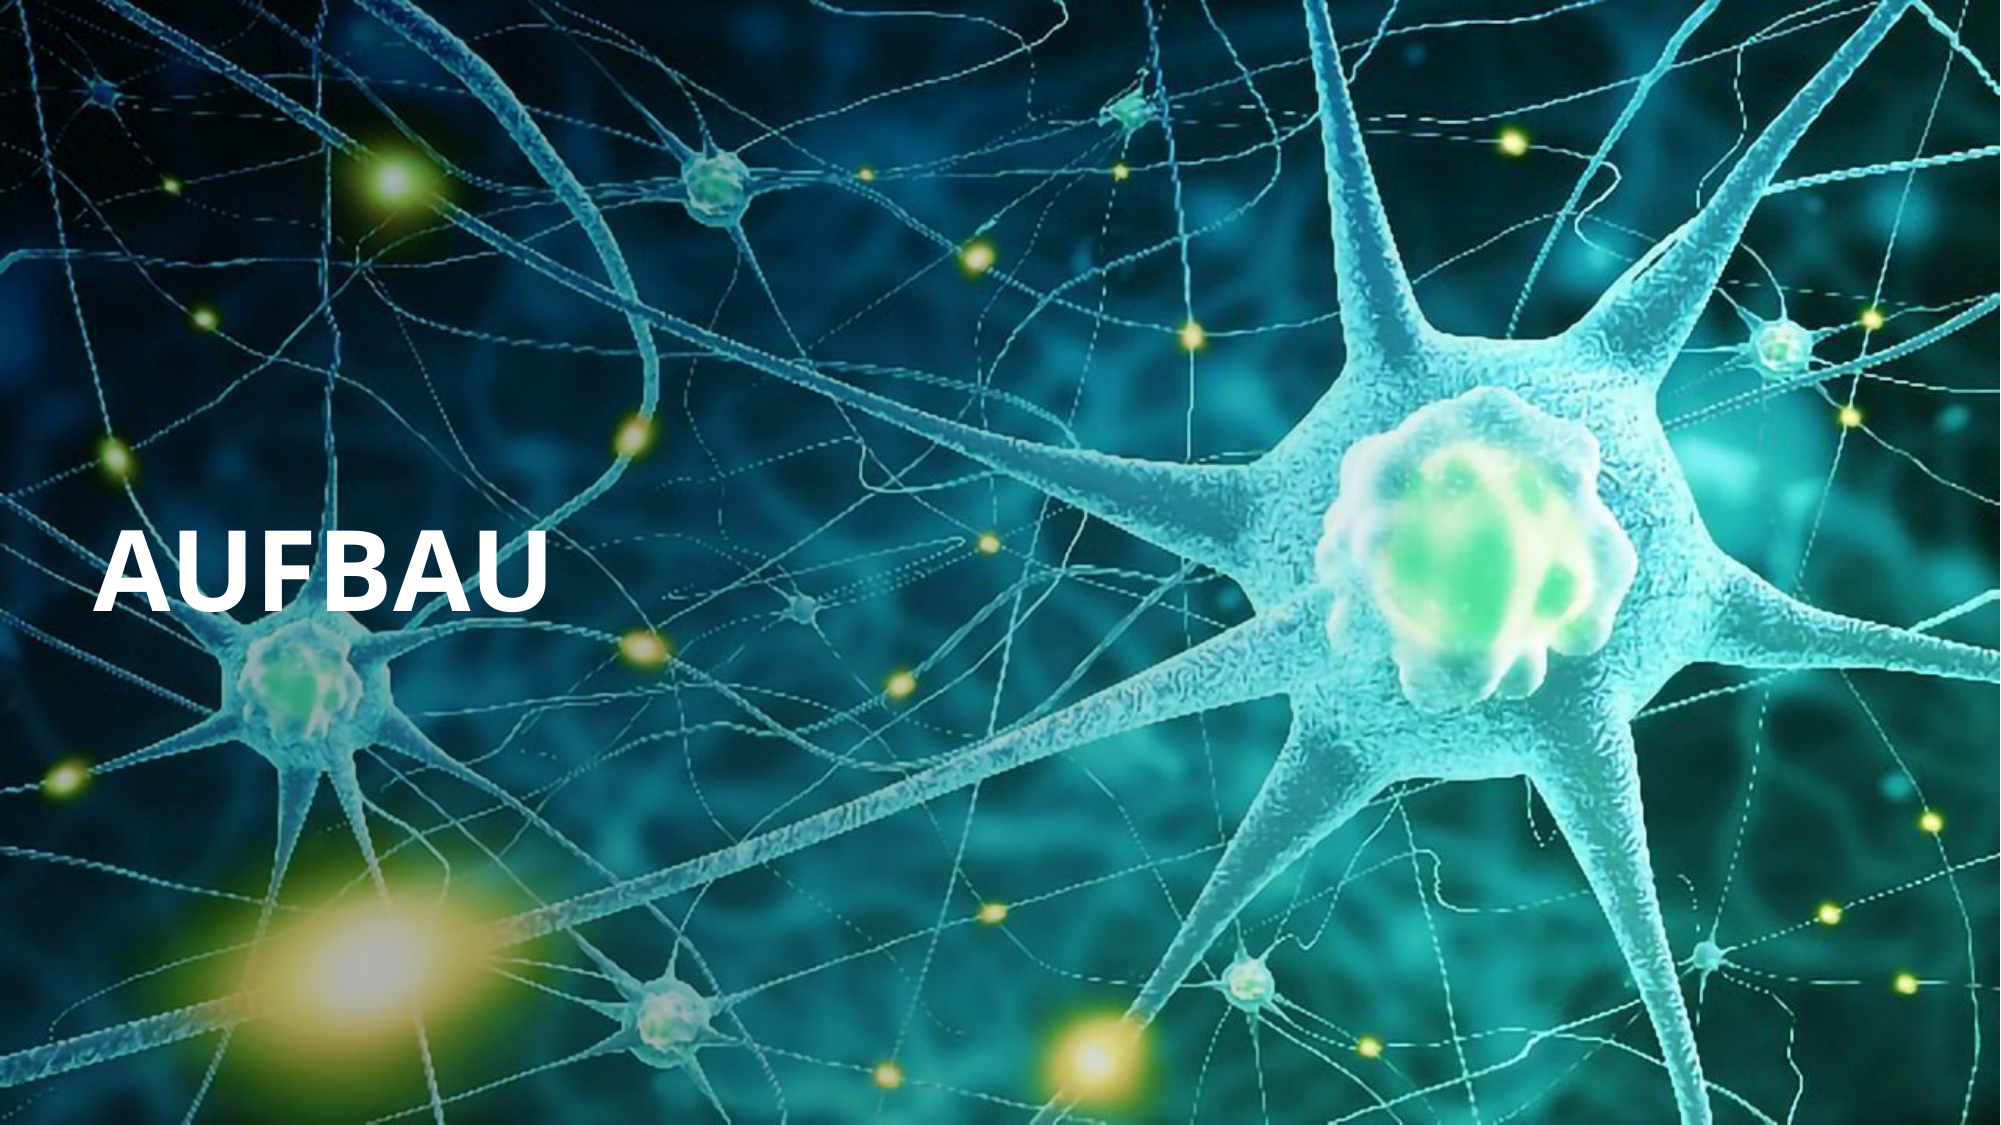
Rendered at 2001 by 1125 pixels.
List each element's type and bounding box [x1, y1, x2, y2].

list [0, 0, 2000, 1125]
